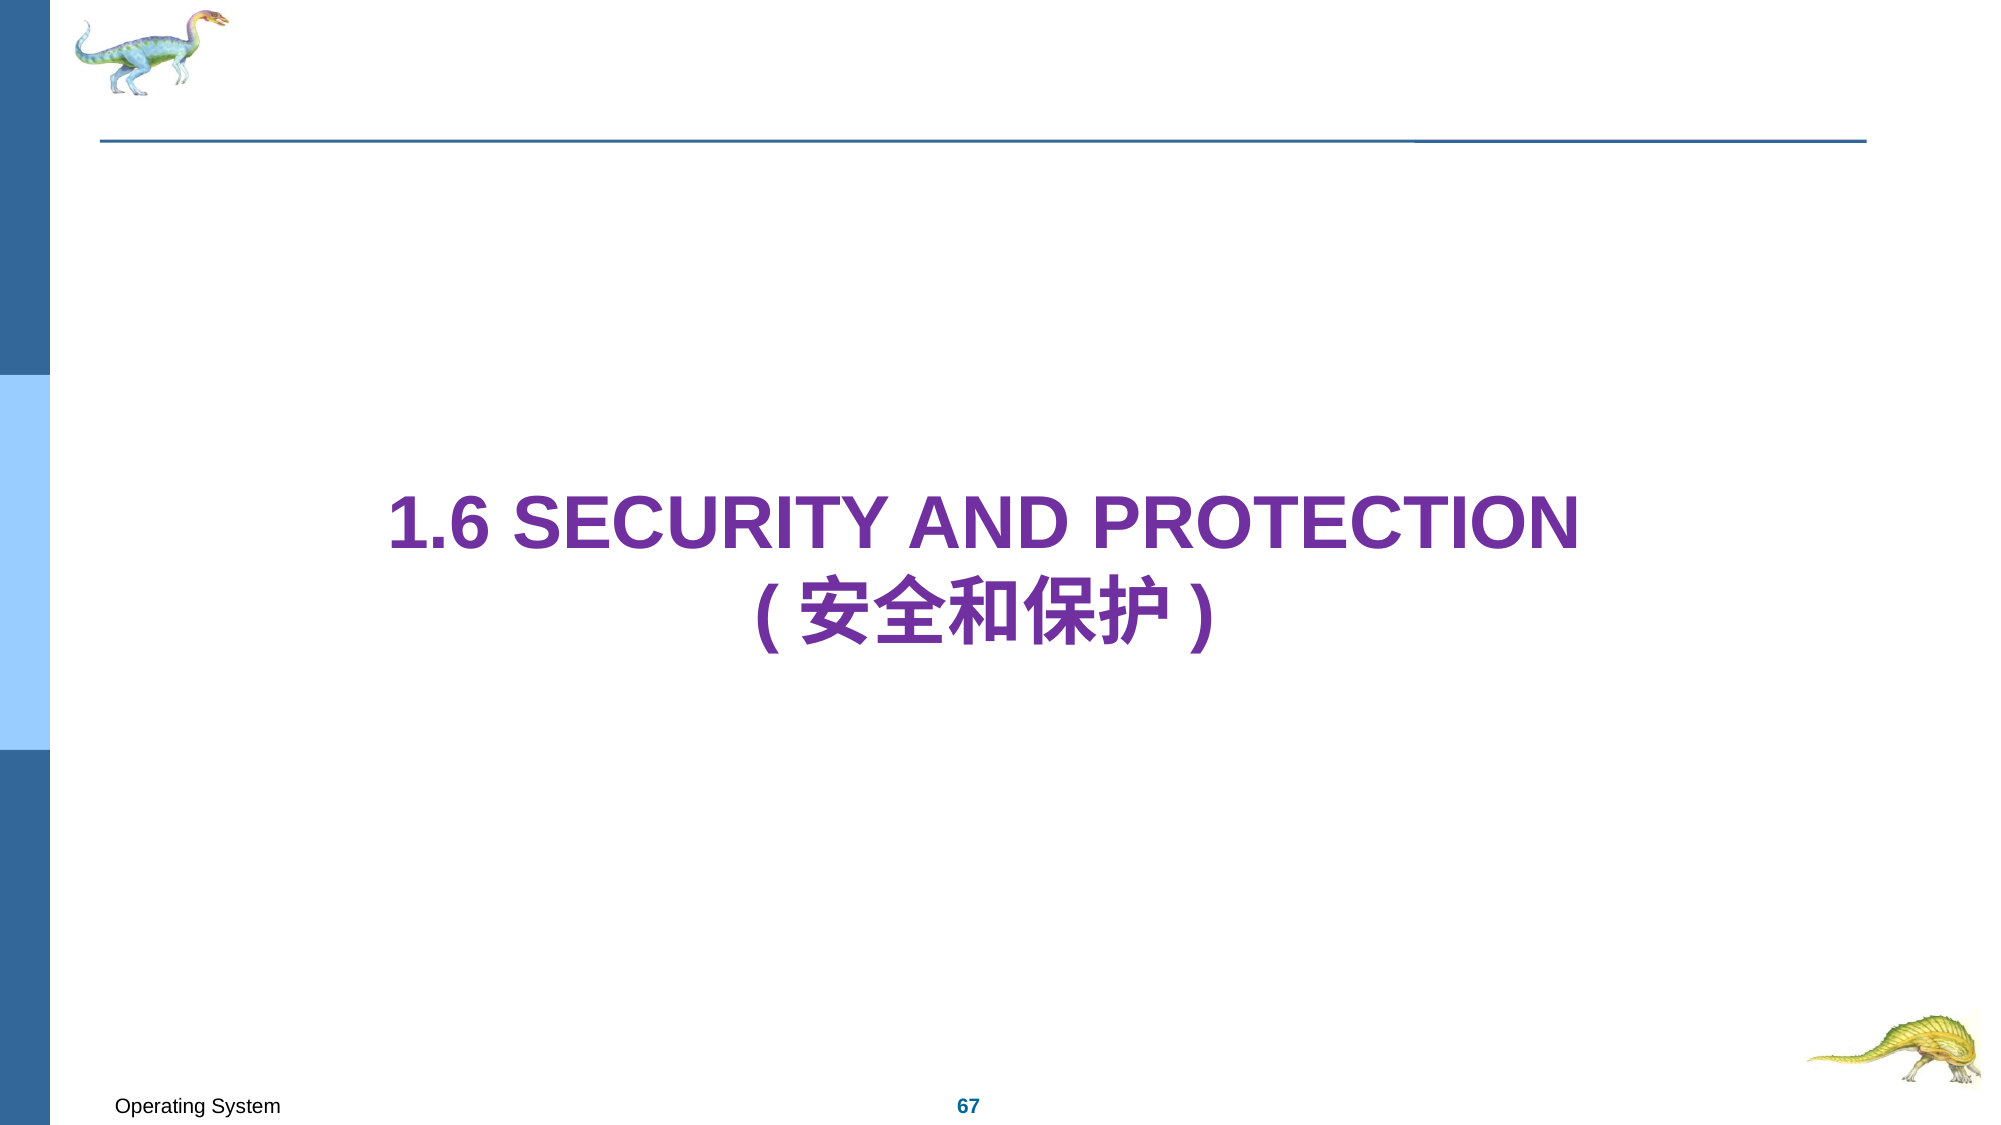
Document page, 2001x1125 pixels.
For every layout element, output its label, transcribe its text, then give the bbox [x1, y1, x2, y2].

picture [62, 0, 246, 105]
picture [1804, 1007, 1982, 1090]
title 1.6 Security and Protection (安全和保护) [135, 466, 1836, 690]
